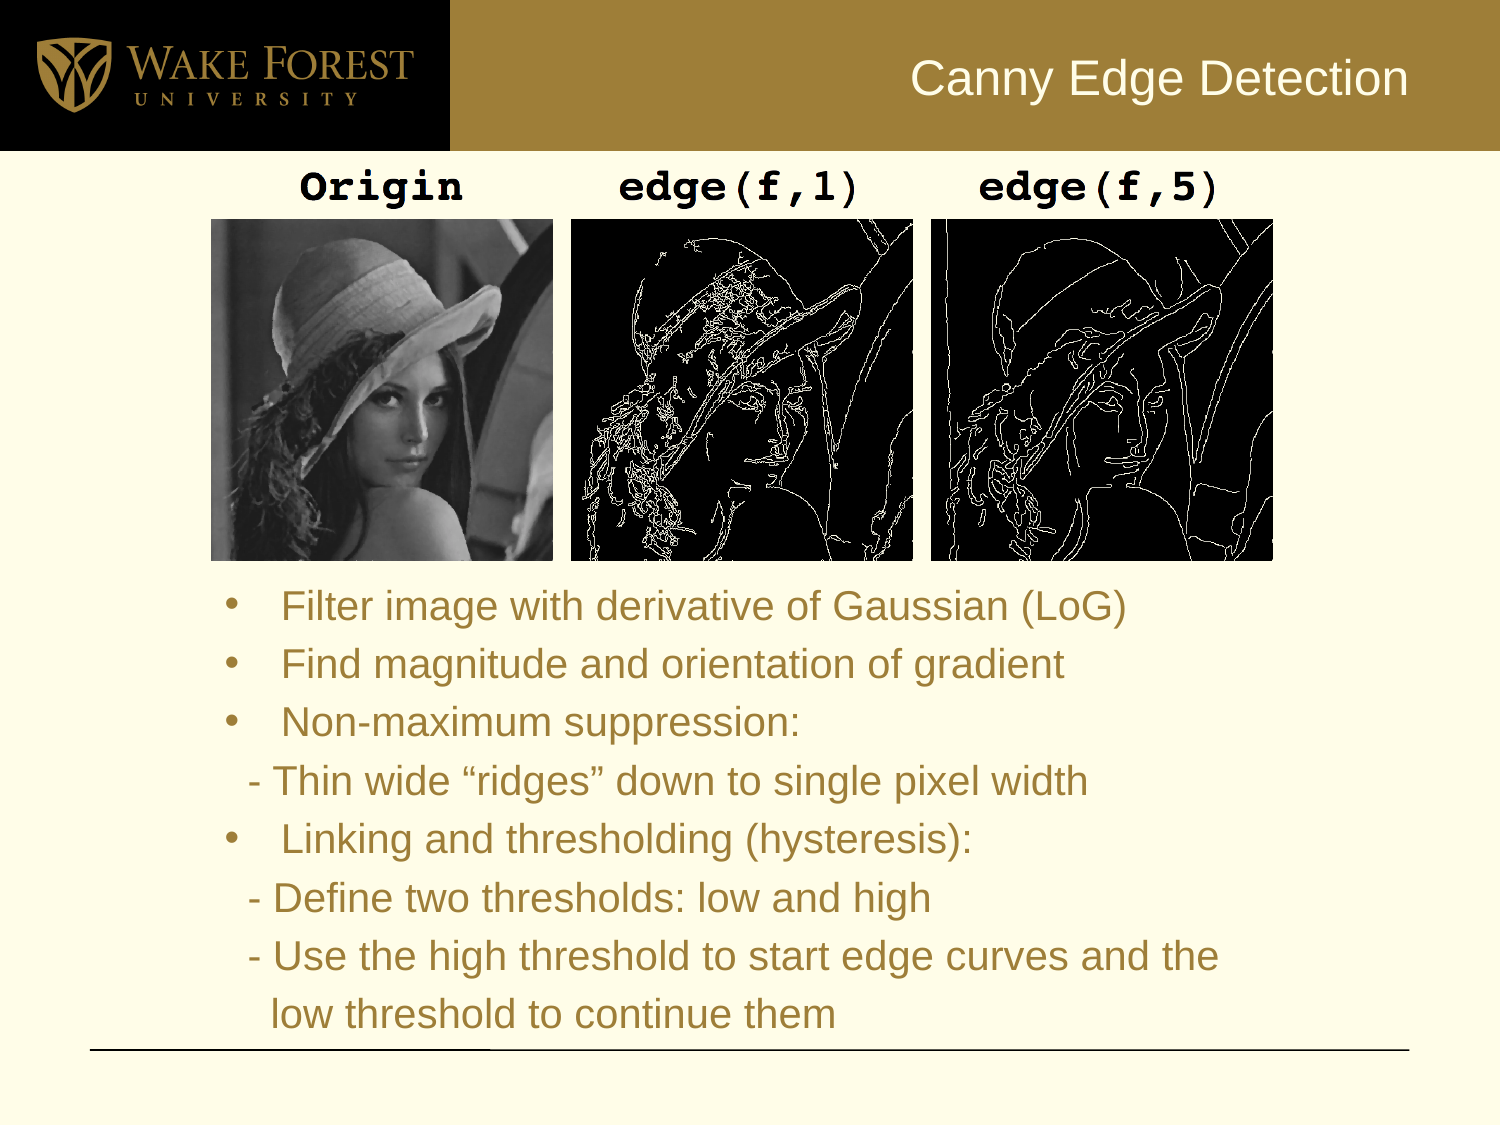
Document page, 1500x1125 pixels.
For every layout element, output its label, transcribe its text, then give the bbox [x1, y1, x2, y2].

picture [198, 159, 1297, 568]
title Canny Edge Detection [524, 0, 1425, 151]
list Filter image with derivative of Gaussian (LoG) Find magnitude and orientation of gradient Non-maximum suppression: - Thin wide “ridges” down to single pixel width Linking and thresholding (hysteresis): - Define two thresholds: low and high - Use the high threshold to start edge curves and the low threshold to continue them [209, 570, 1363, 1125]
picture [37, 37, 414, 113]
